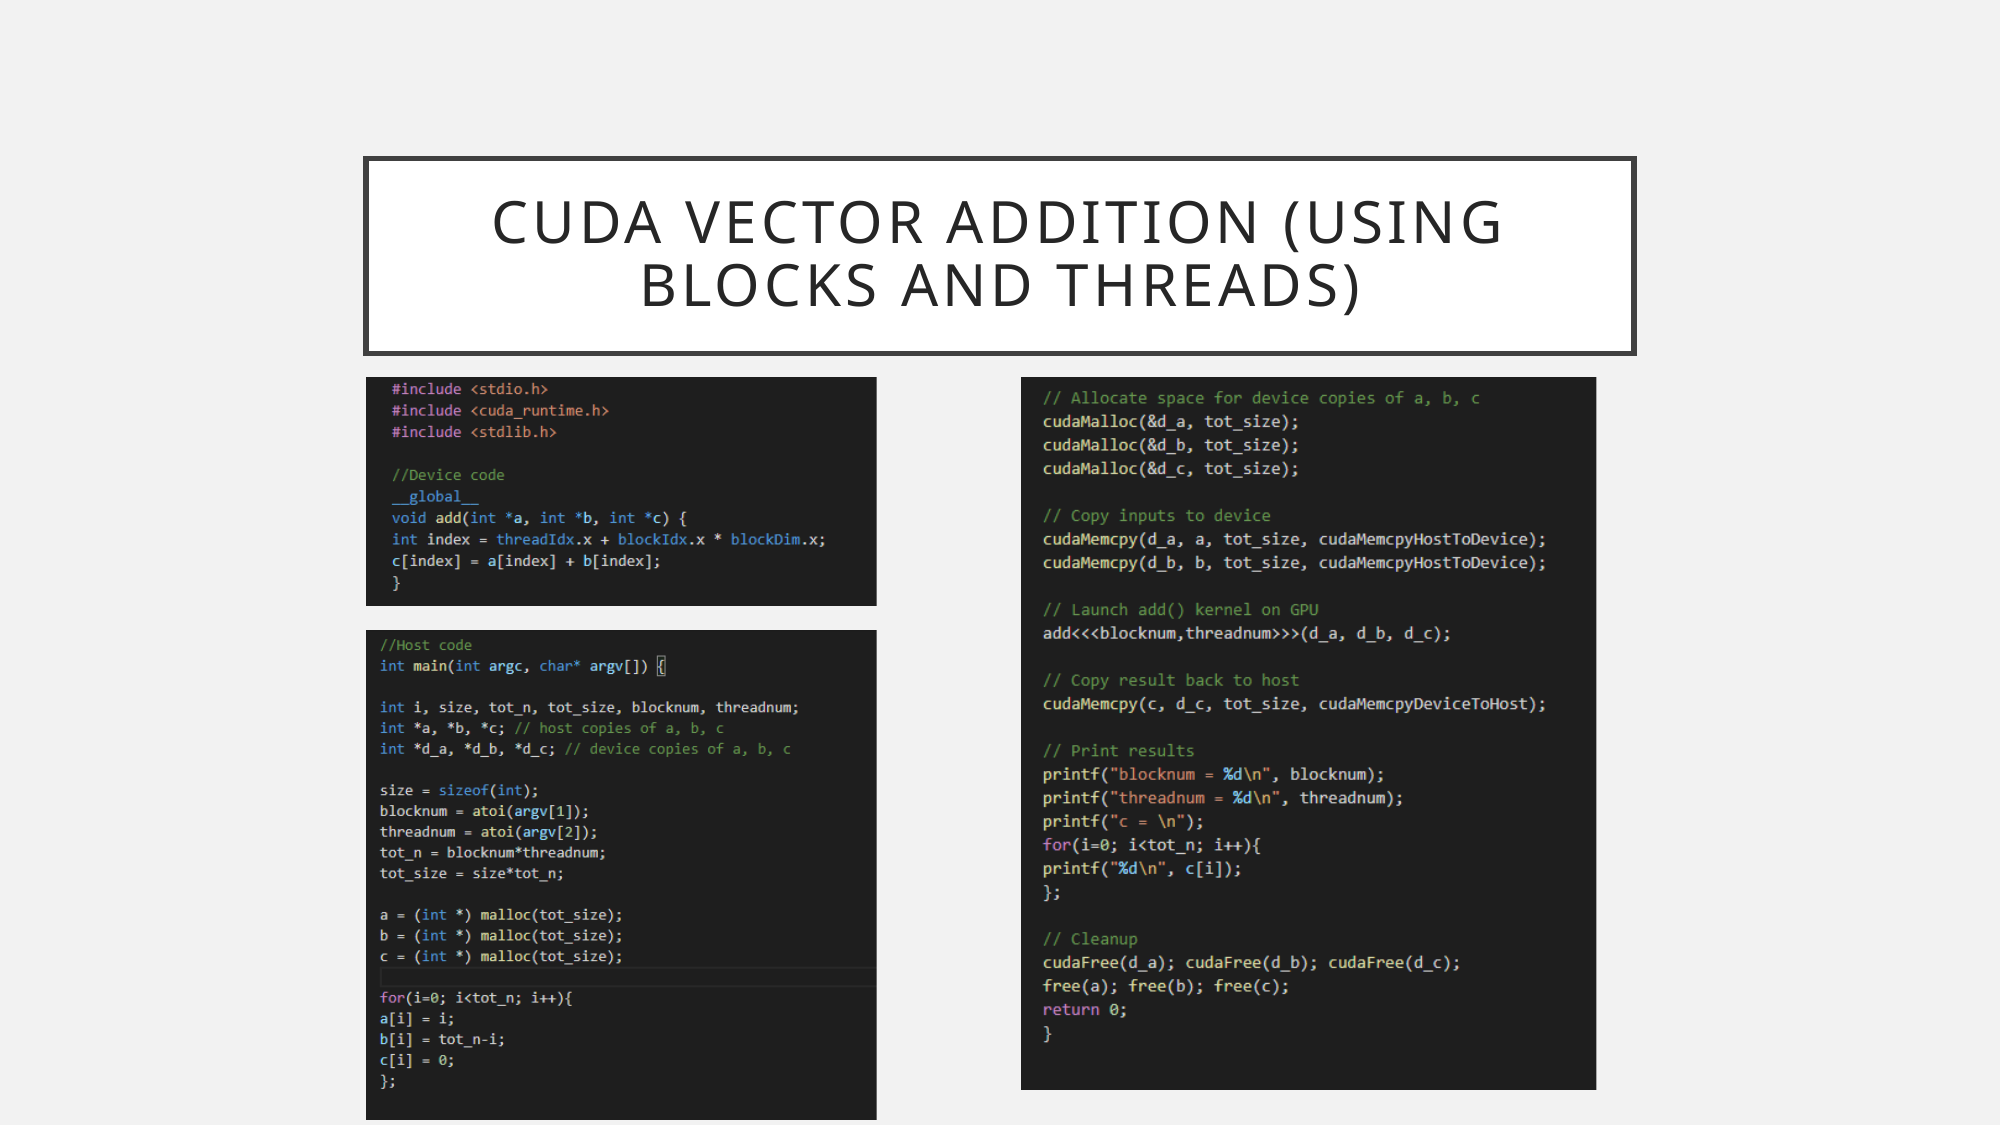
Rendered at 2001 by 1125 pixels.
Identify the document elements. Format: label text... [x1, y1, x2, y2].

picture [1021, 377, 1597, 1090]
picture [365, 377, 877, 606]
title CUDA Vector Addition (using Blocks and Threads) [363, 156, 1637, 356]
picture [365, 629, 877, 1120]
